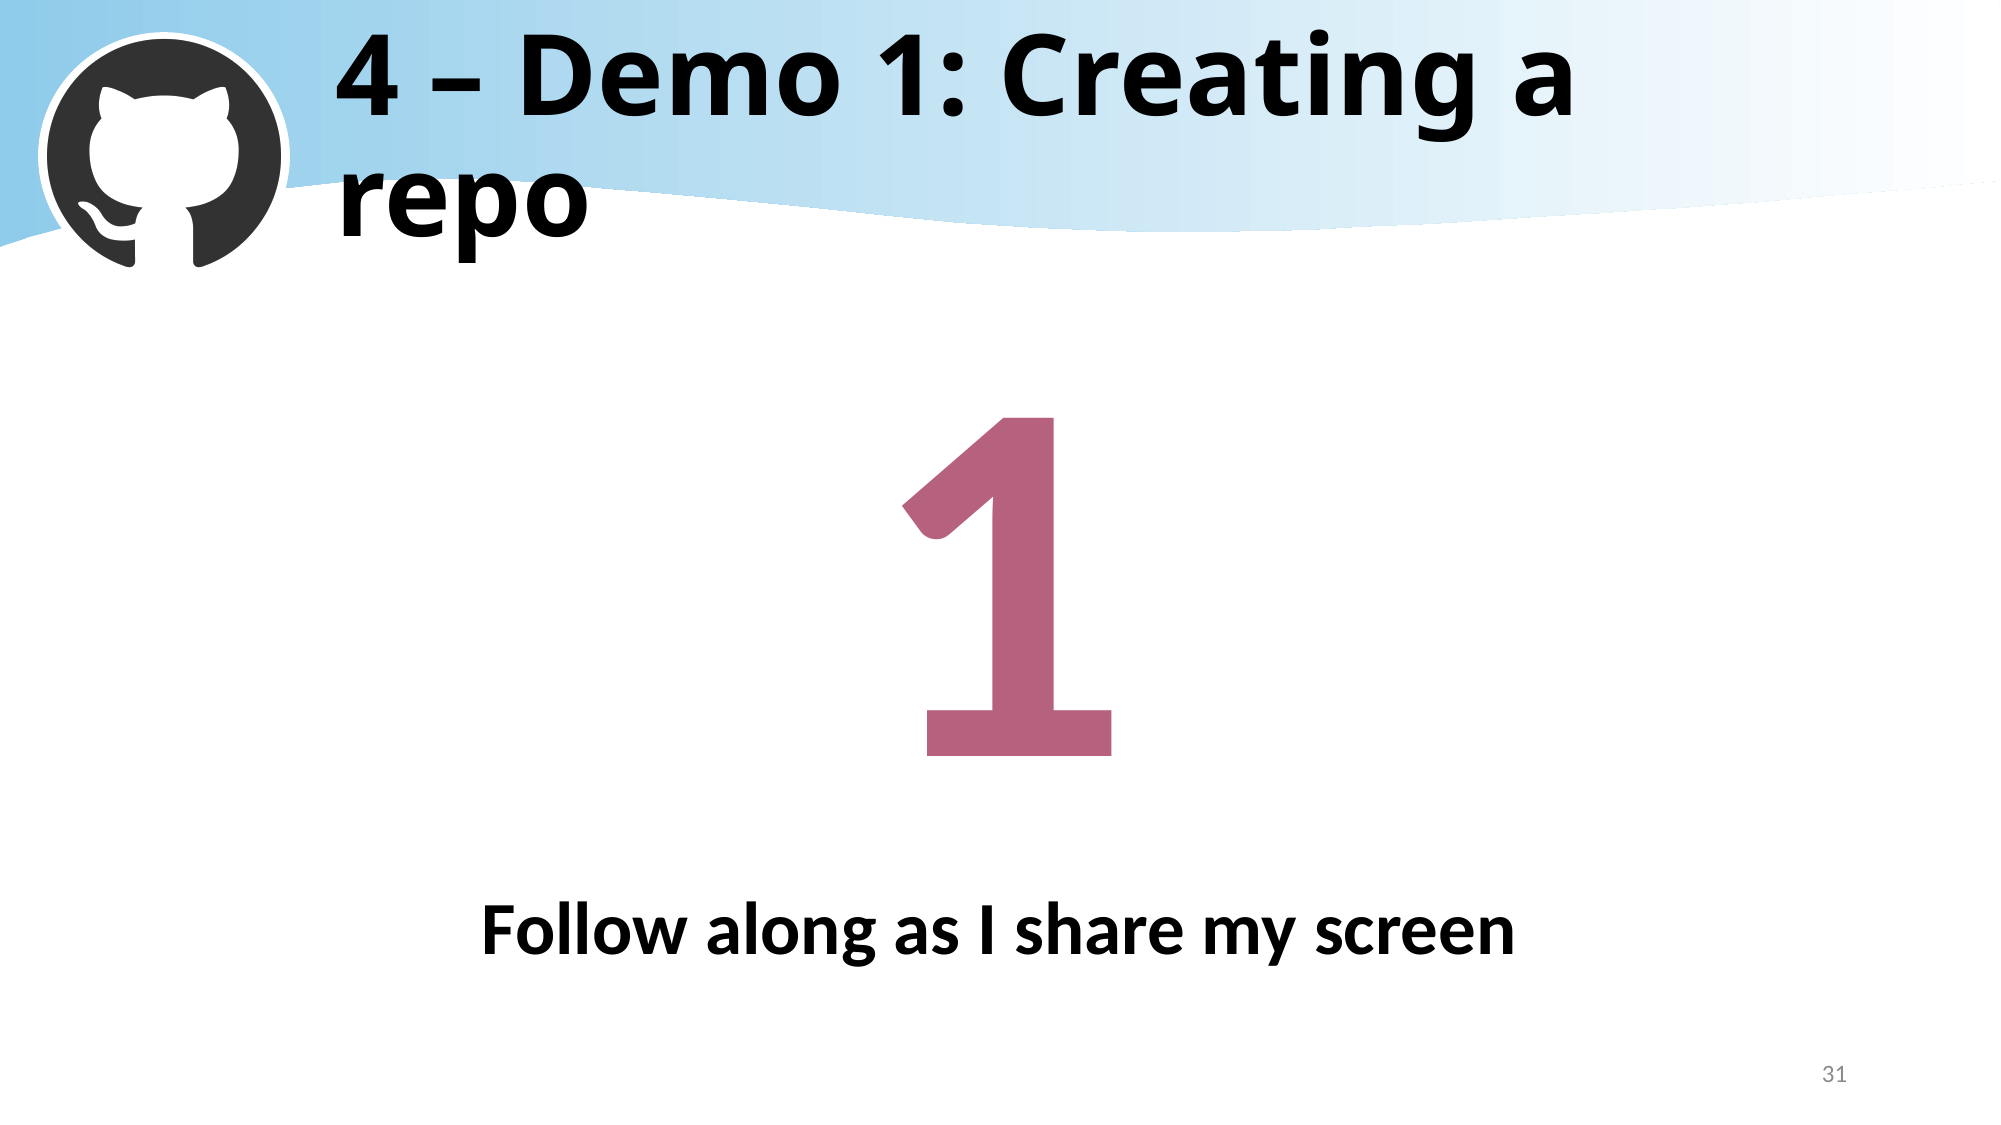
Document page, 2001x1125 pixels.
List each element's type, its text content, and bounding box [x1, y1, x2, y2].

slide_number 31 [1412, 1042, 1863, 1103]
title 4 – Demo 1: Creating a repo [320, 46, 1863, 234]
picture [47, 36, 281, 270]
list 1 Follow along as I share my screen [137, 299, 1863, 1014]
